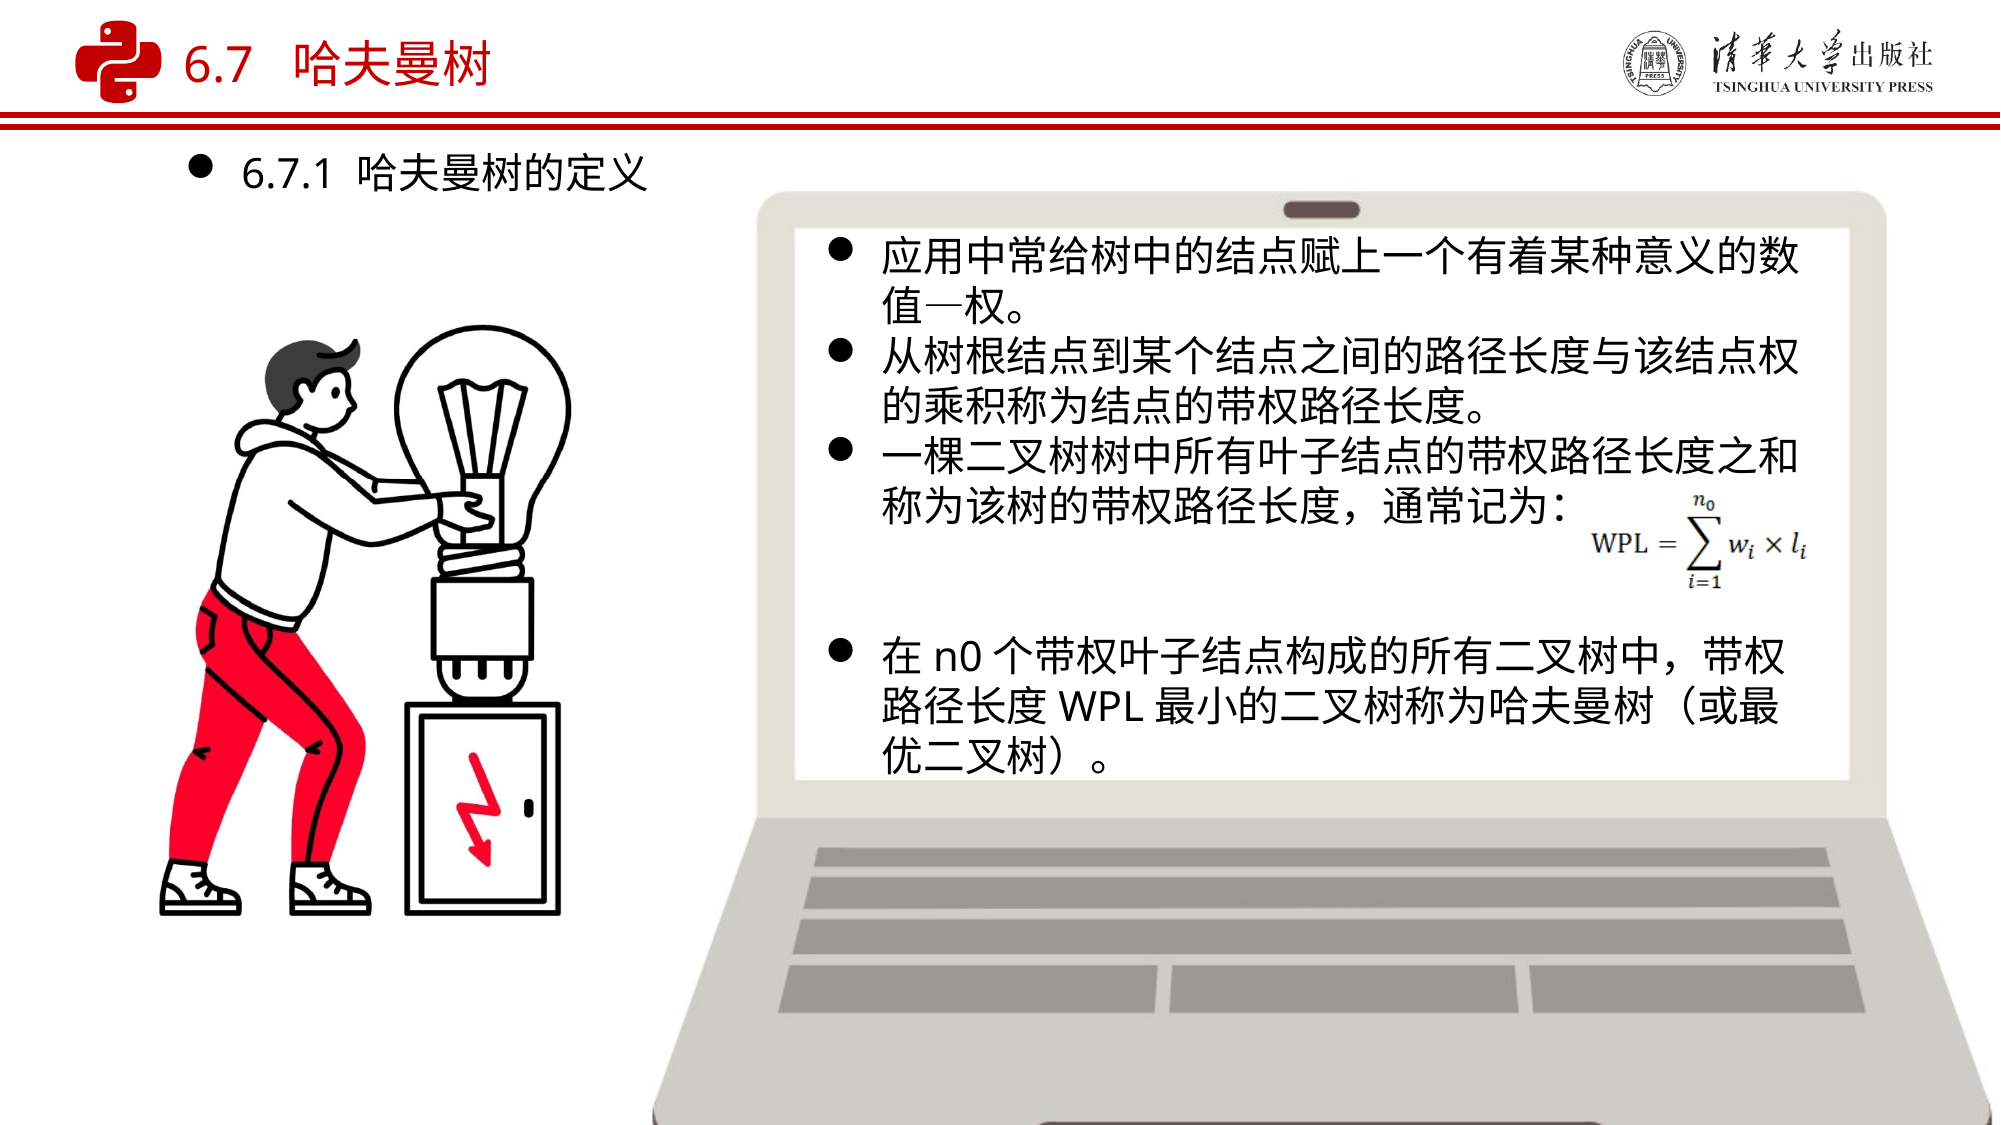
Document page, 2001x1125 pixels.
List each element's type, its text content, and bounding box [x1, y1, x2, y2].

text_box 6.7 哈夫曼树 [168, 24, 507, 100]
text_box 6.7.1 哈夫曼树的定义 [170, 139, 611, 204]
picture [30, 138, 2000, 1125]
